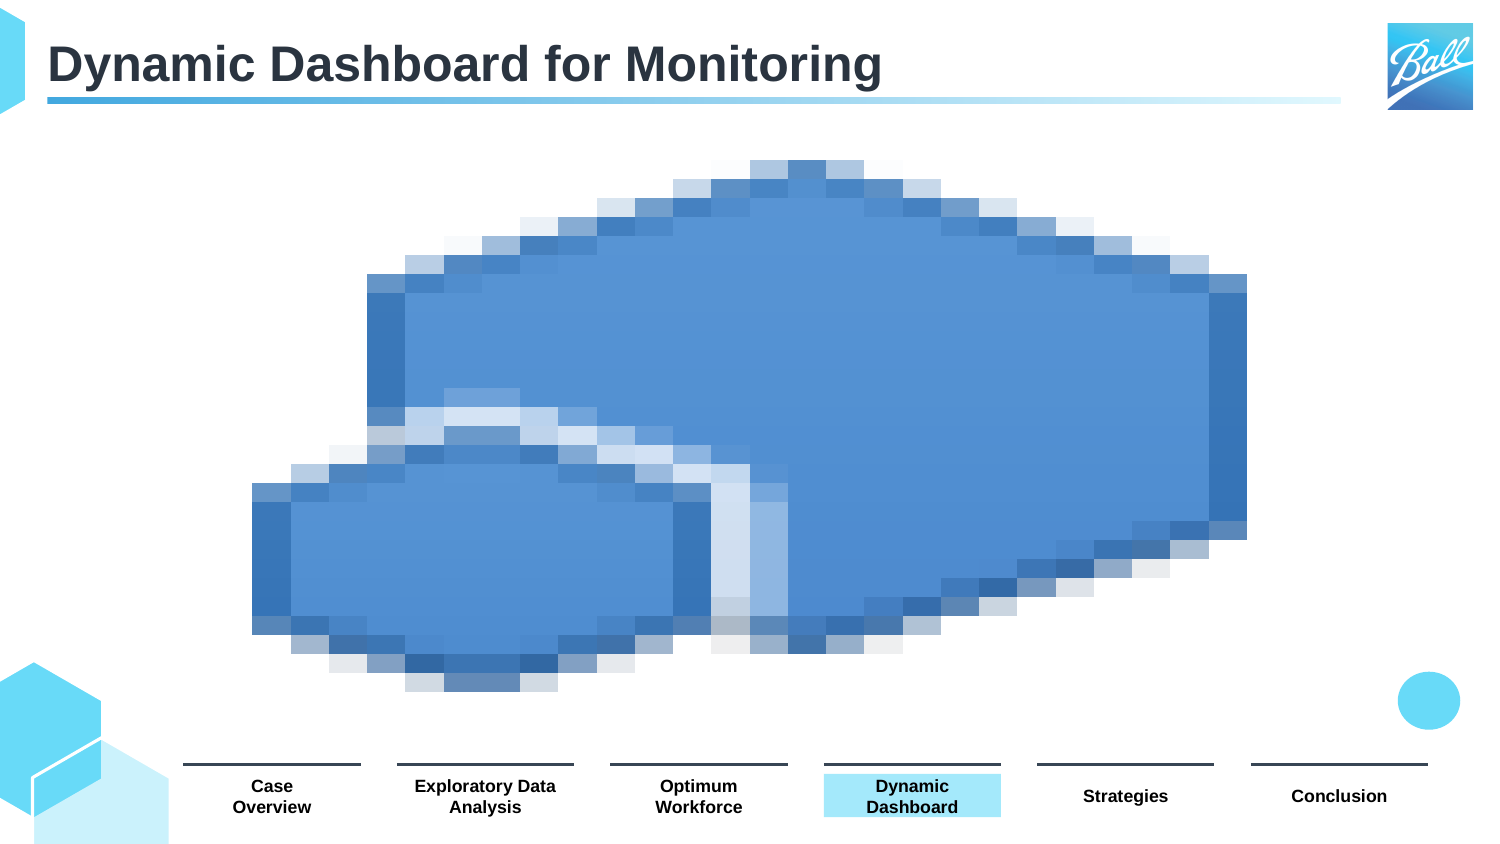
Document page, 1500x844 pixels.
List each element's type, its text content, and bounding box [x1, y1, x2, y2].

picture [1387, 23, 1474, 110]
text_box [45, 96, 1343, 106]
text_box Dynamic Dashboard for Monitoring [32, 26, 1215, 96]
text_box [1395, 669, 1463, 732]
text_box [0, 5, 27, 117]
picture [138, 122, 1362, 730]
text_box [32, 737, 171, 844]
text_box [183, 764, 1429, 818]
text_box [0, 660, 103, 819]
